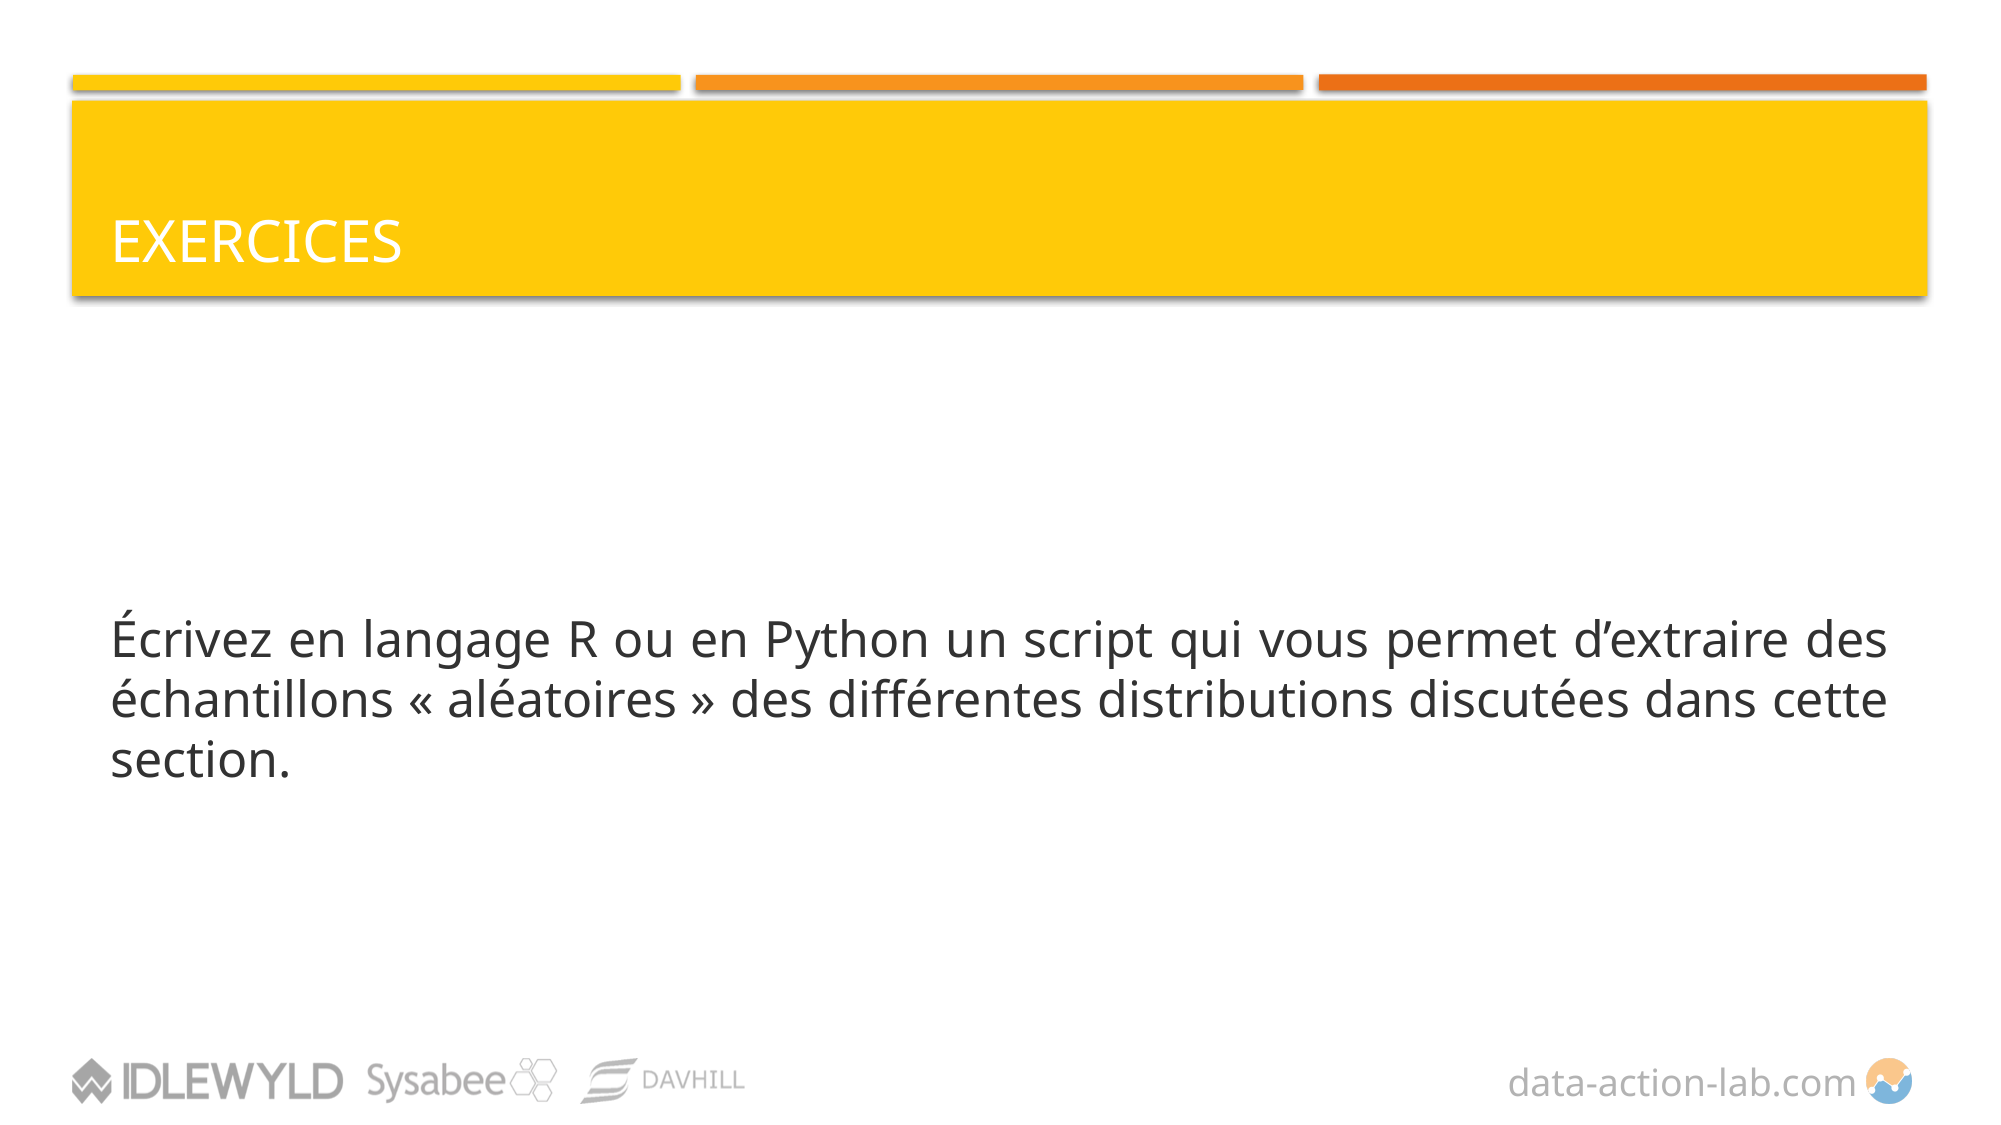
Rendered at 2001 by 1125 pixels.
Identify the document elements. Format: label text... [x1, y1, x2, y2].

picture [72, 1058, 745, 1104]
list Écrivez en langage R ou en Python un script qui vous permet d’extraire des échantillons « aléatoires » des différentes distributions discutées dans cette section. [95, 357, 1905, 1037]
title EXERCICES [95, 115, 1905, 282]
